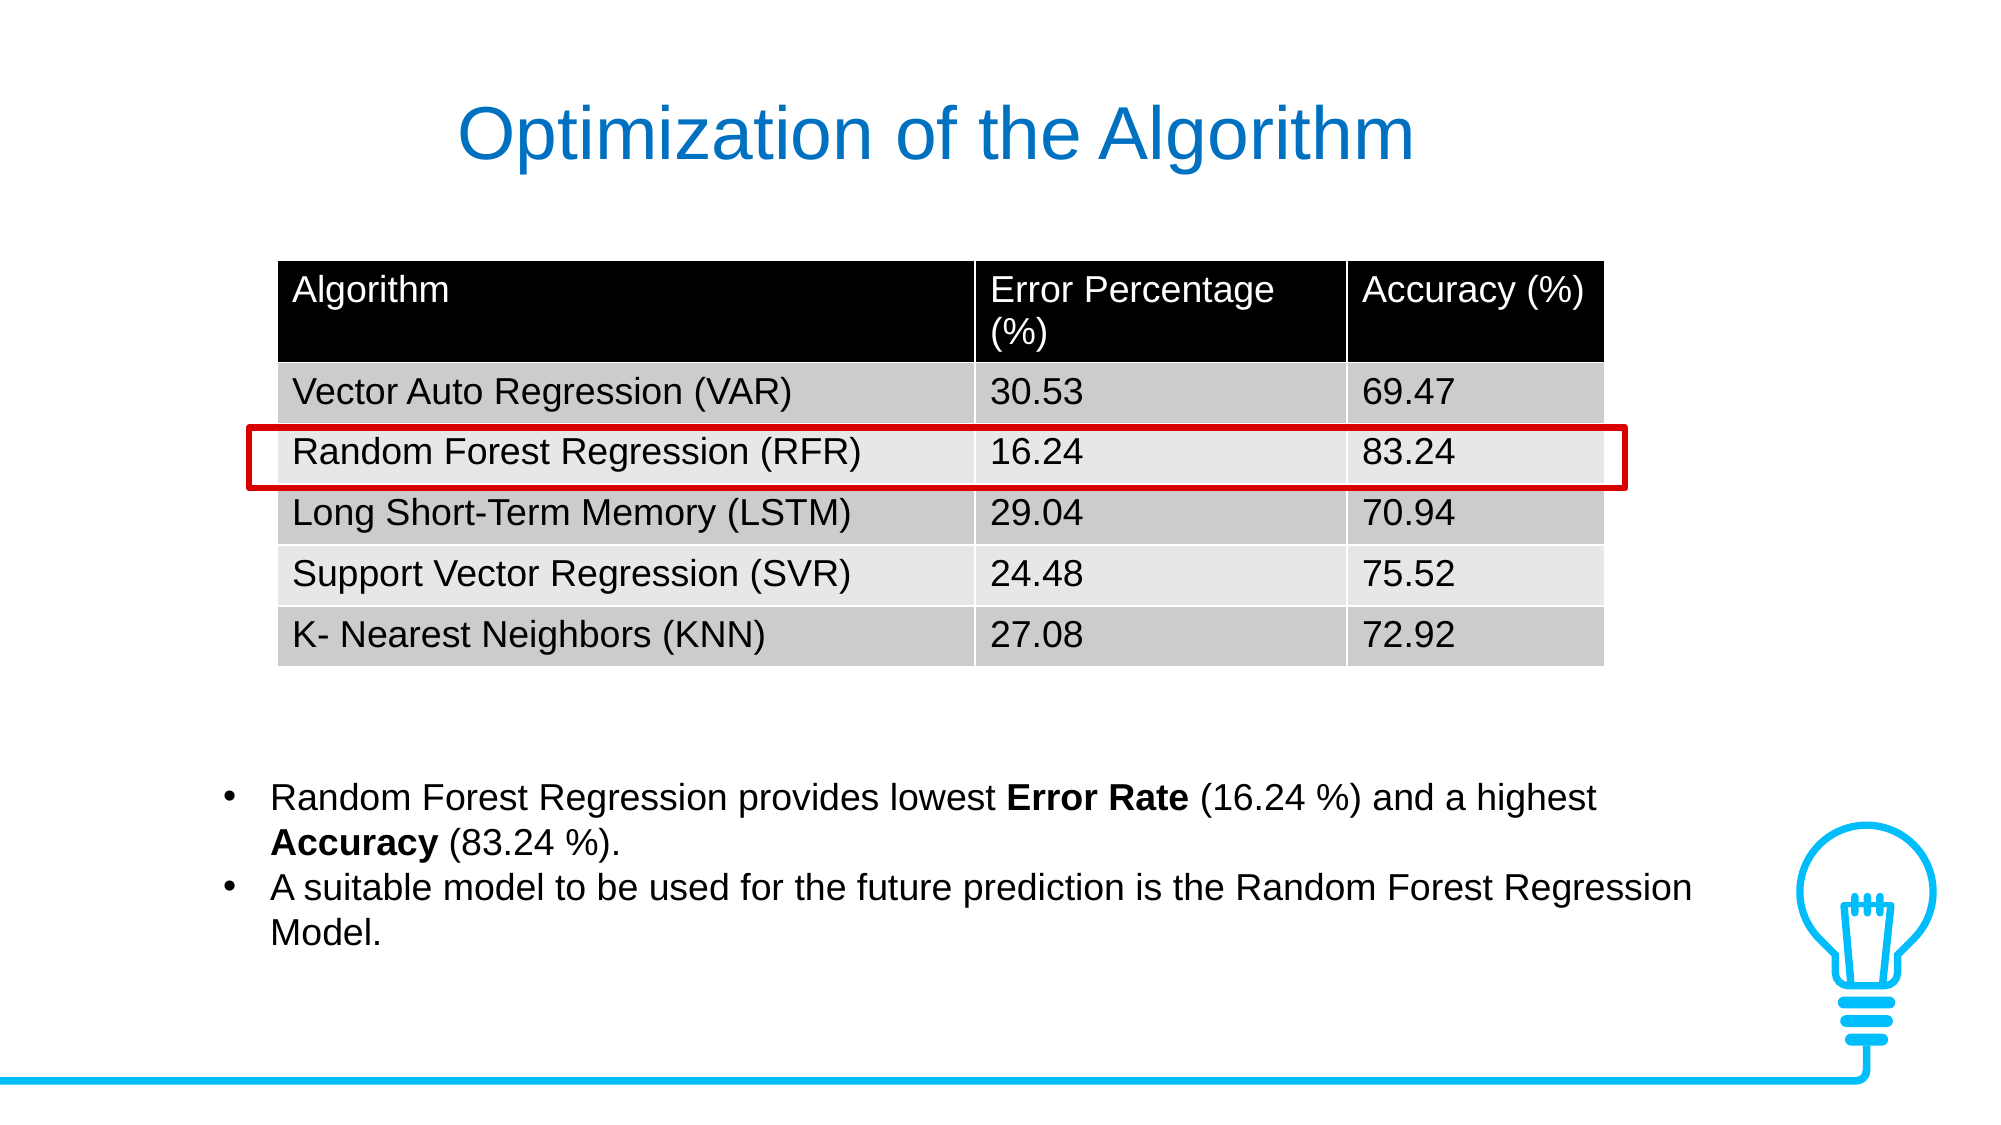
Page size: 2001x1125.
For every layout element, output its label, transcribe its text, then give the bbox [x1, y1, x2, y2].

table_cell 70.94 [1348, 489, 1604, 544]
table_cell Vector Auto Regression (VAR) [278, 363, 974, 423]
text_box [248, 427, 1626, 489]
table_cell Support Vector Regression (SVR) [278, 546, 974, 605]
table_header Accuracy (%) [1348, 261, 1604, 362]
table_cell Long Short-Term Memory (LSTM) [278, 489, 974, 544]
text_box Random Forest Regression provides lowest Error Rate (16.24 %) and a highest Accuracy (83.24 %). A suitable model to be used for the future prediction is the Random Forest Regression Model. [208, 765, 1720, 961]
table_cell 29.04 [976, 489, 1346, 544]
table_header Algorithm [278, 261, 974, 362]
table_cell 24.48 [976, 546, 1346, 605]
table_cell 72.92 [1348, 607, 1604, 666]
table_cell 27.08 [976, 607, 1346, 666]
table_cell 30.53 [976, 363, 1346, 423]
table_cell K- Nearest Neighbors (KNN) [278, 607, 974, 666]
table_cell 69.47 [1348, 363, 1604, 423]
table_header Error Percentage (%) [976, 261, 1346, 362]
table_cell 75.52 [1348, 546, 1604, 605]
text_box Optimization of the Algorithm [349, 28, 1525, 246]
